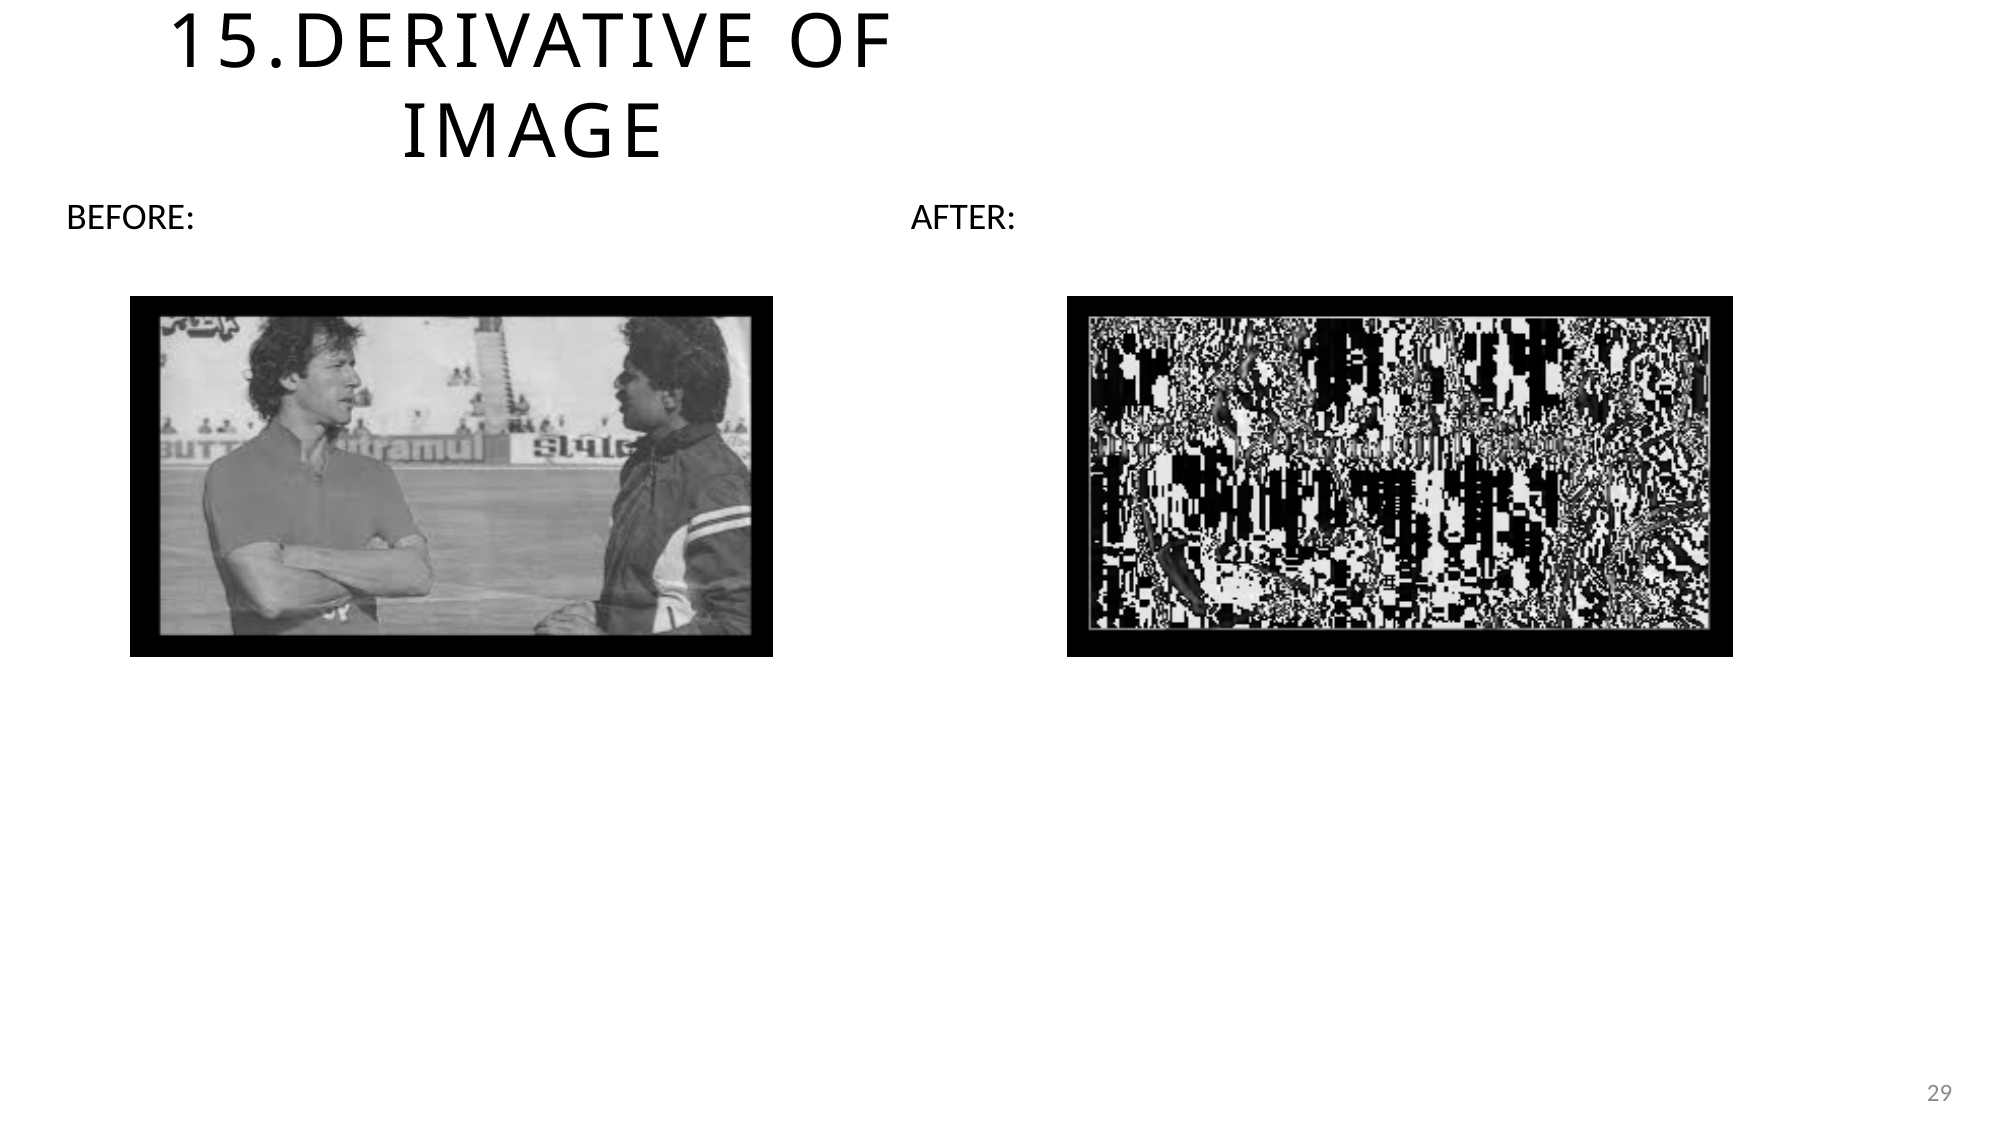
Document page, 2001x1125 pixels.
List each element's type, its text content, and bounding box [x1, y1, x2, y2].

text_box AFTER: [895, 184, 1160, 245]
slide_number 29 [1894, 1061, 1968, 1121]
text_box [73, 178, 1949, 238]
picture [1067, 296, 1733, 658]
title 15.Derivative of IMAGE [11, 18, 1055, 147]
text_box BEFORE: [51, 184, 260, 290]
picture [130, 296, 773, 658]
